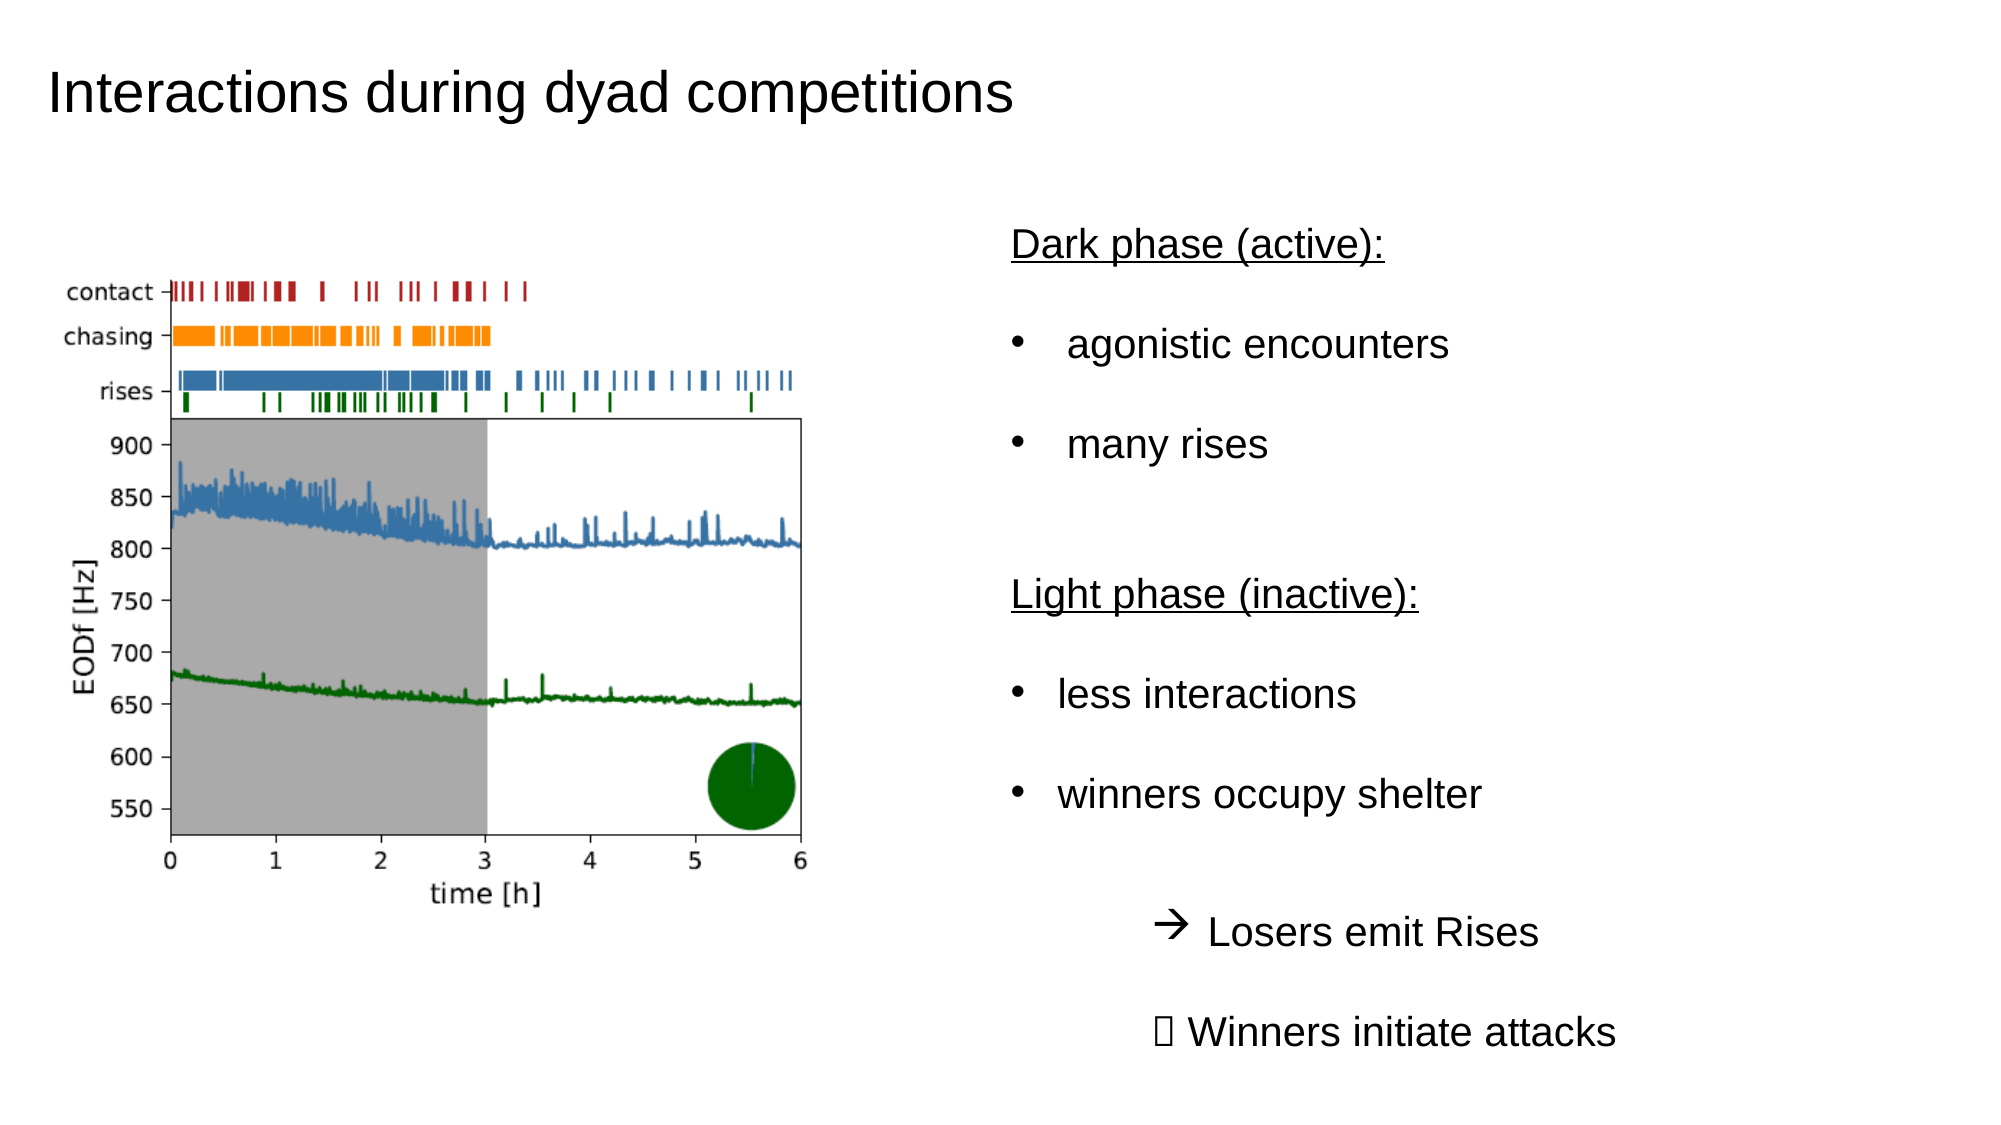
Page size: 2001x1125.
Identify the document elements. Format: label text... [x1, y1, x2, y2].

text_box Losers emit Rises  Winners initiate attacks [1136, 896, 1802, 1112]
text_box Dark phase (active): agonistic encounters many rises Light phase (inactive): less interactions winners occupy shelter [995, 208, 1731, 1059]
text_box Interactions during dyad competitions [32, 24, 1533, 163]
picture [32, 257, 815, 918]
